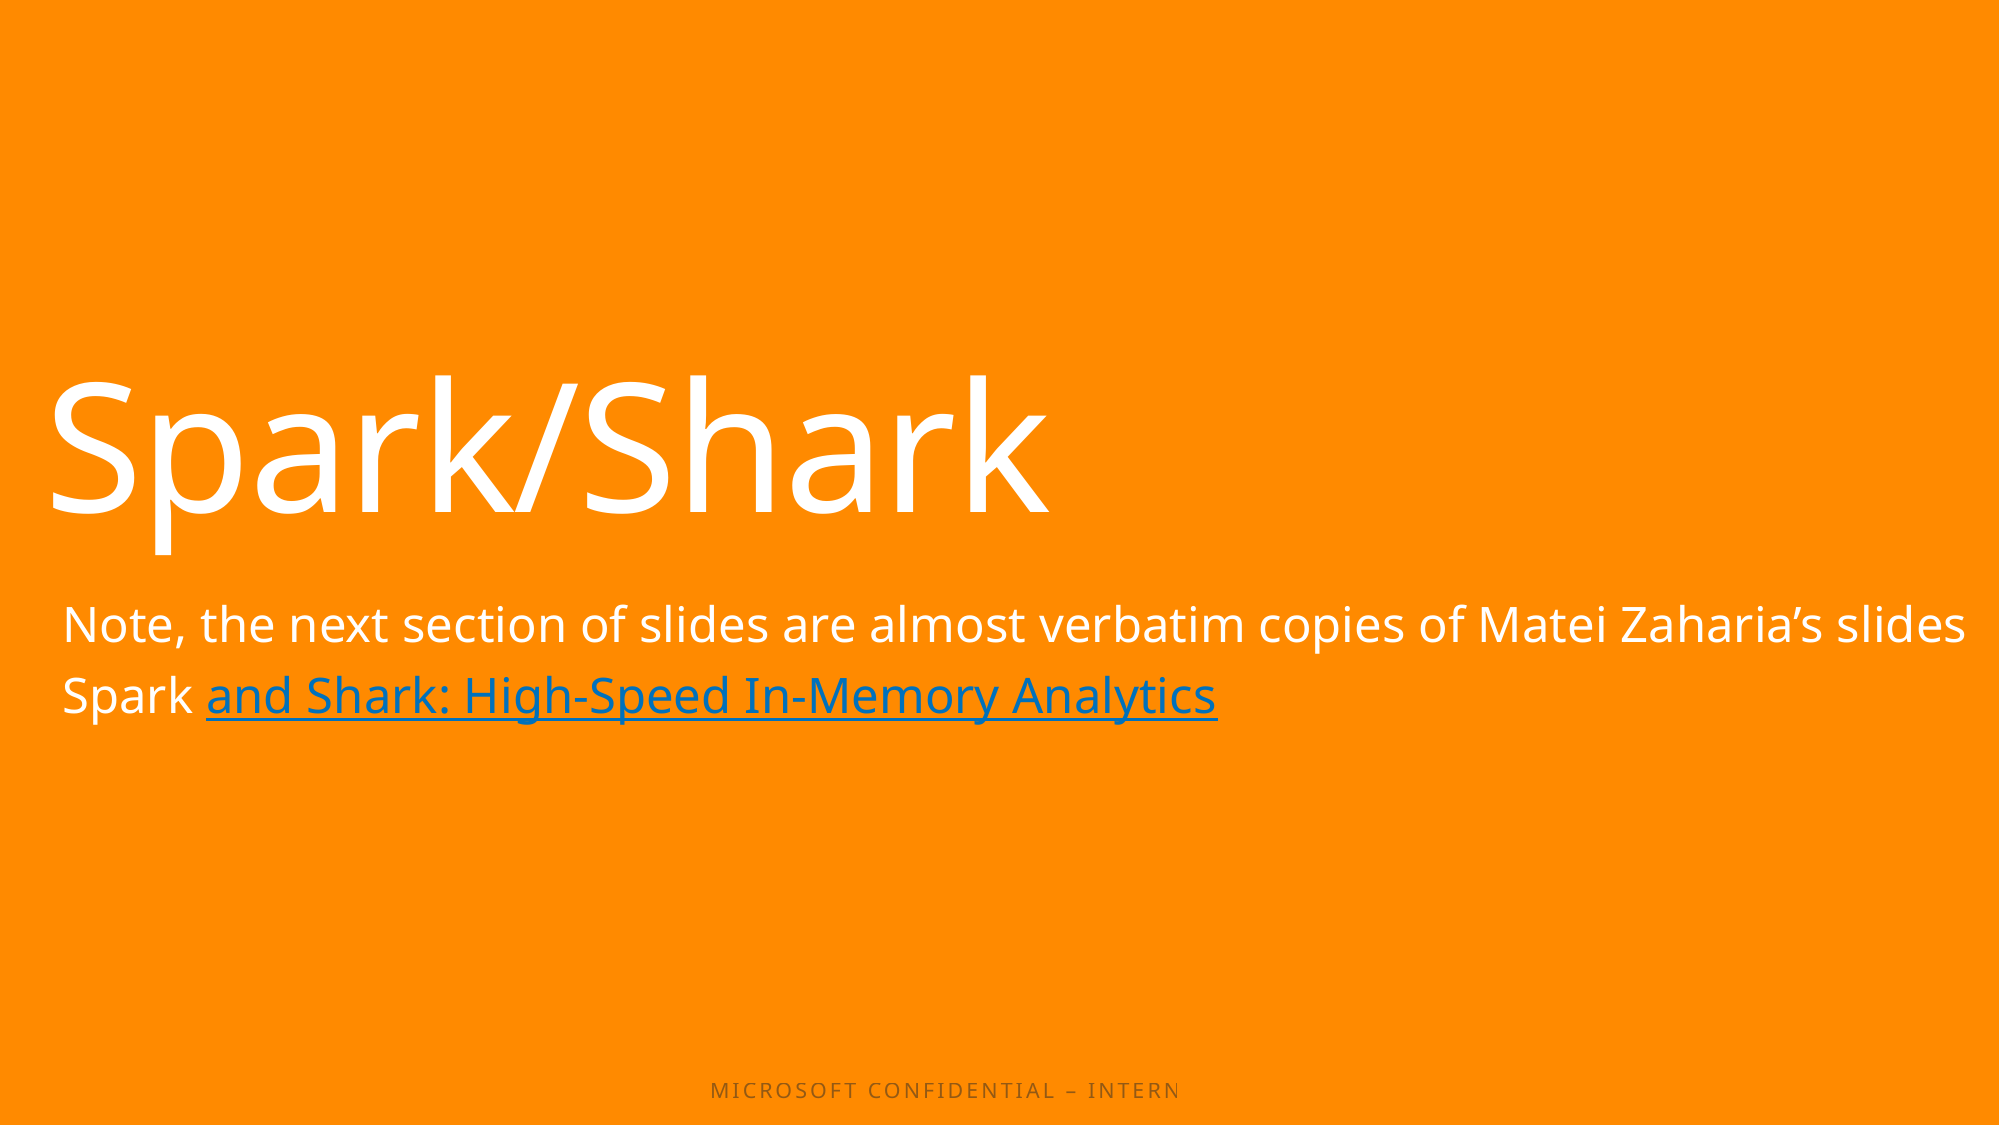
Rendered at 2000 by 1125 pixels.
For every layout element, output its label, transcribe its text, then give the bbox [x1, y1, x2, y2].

text_box Note, the next section of slides are almost verbatim copies of Matei Zaharia’s slides Spark and Shark: High-Speed In-Memory Analytics [32, 577, 1999, 815]
title Spark/Shark [44, 341, 1956, 569]
